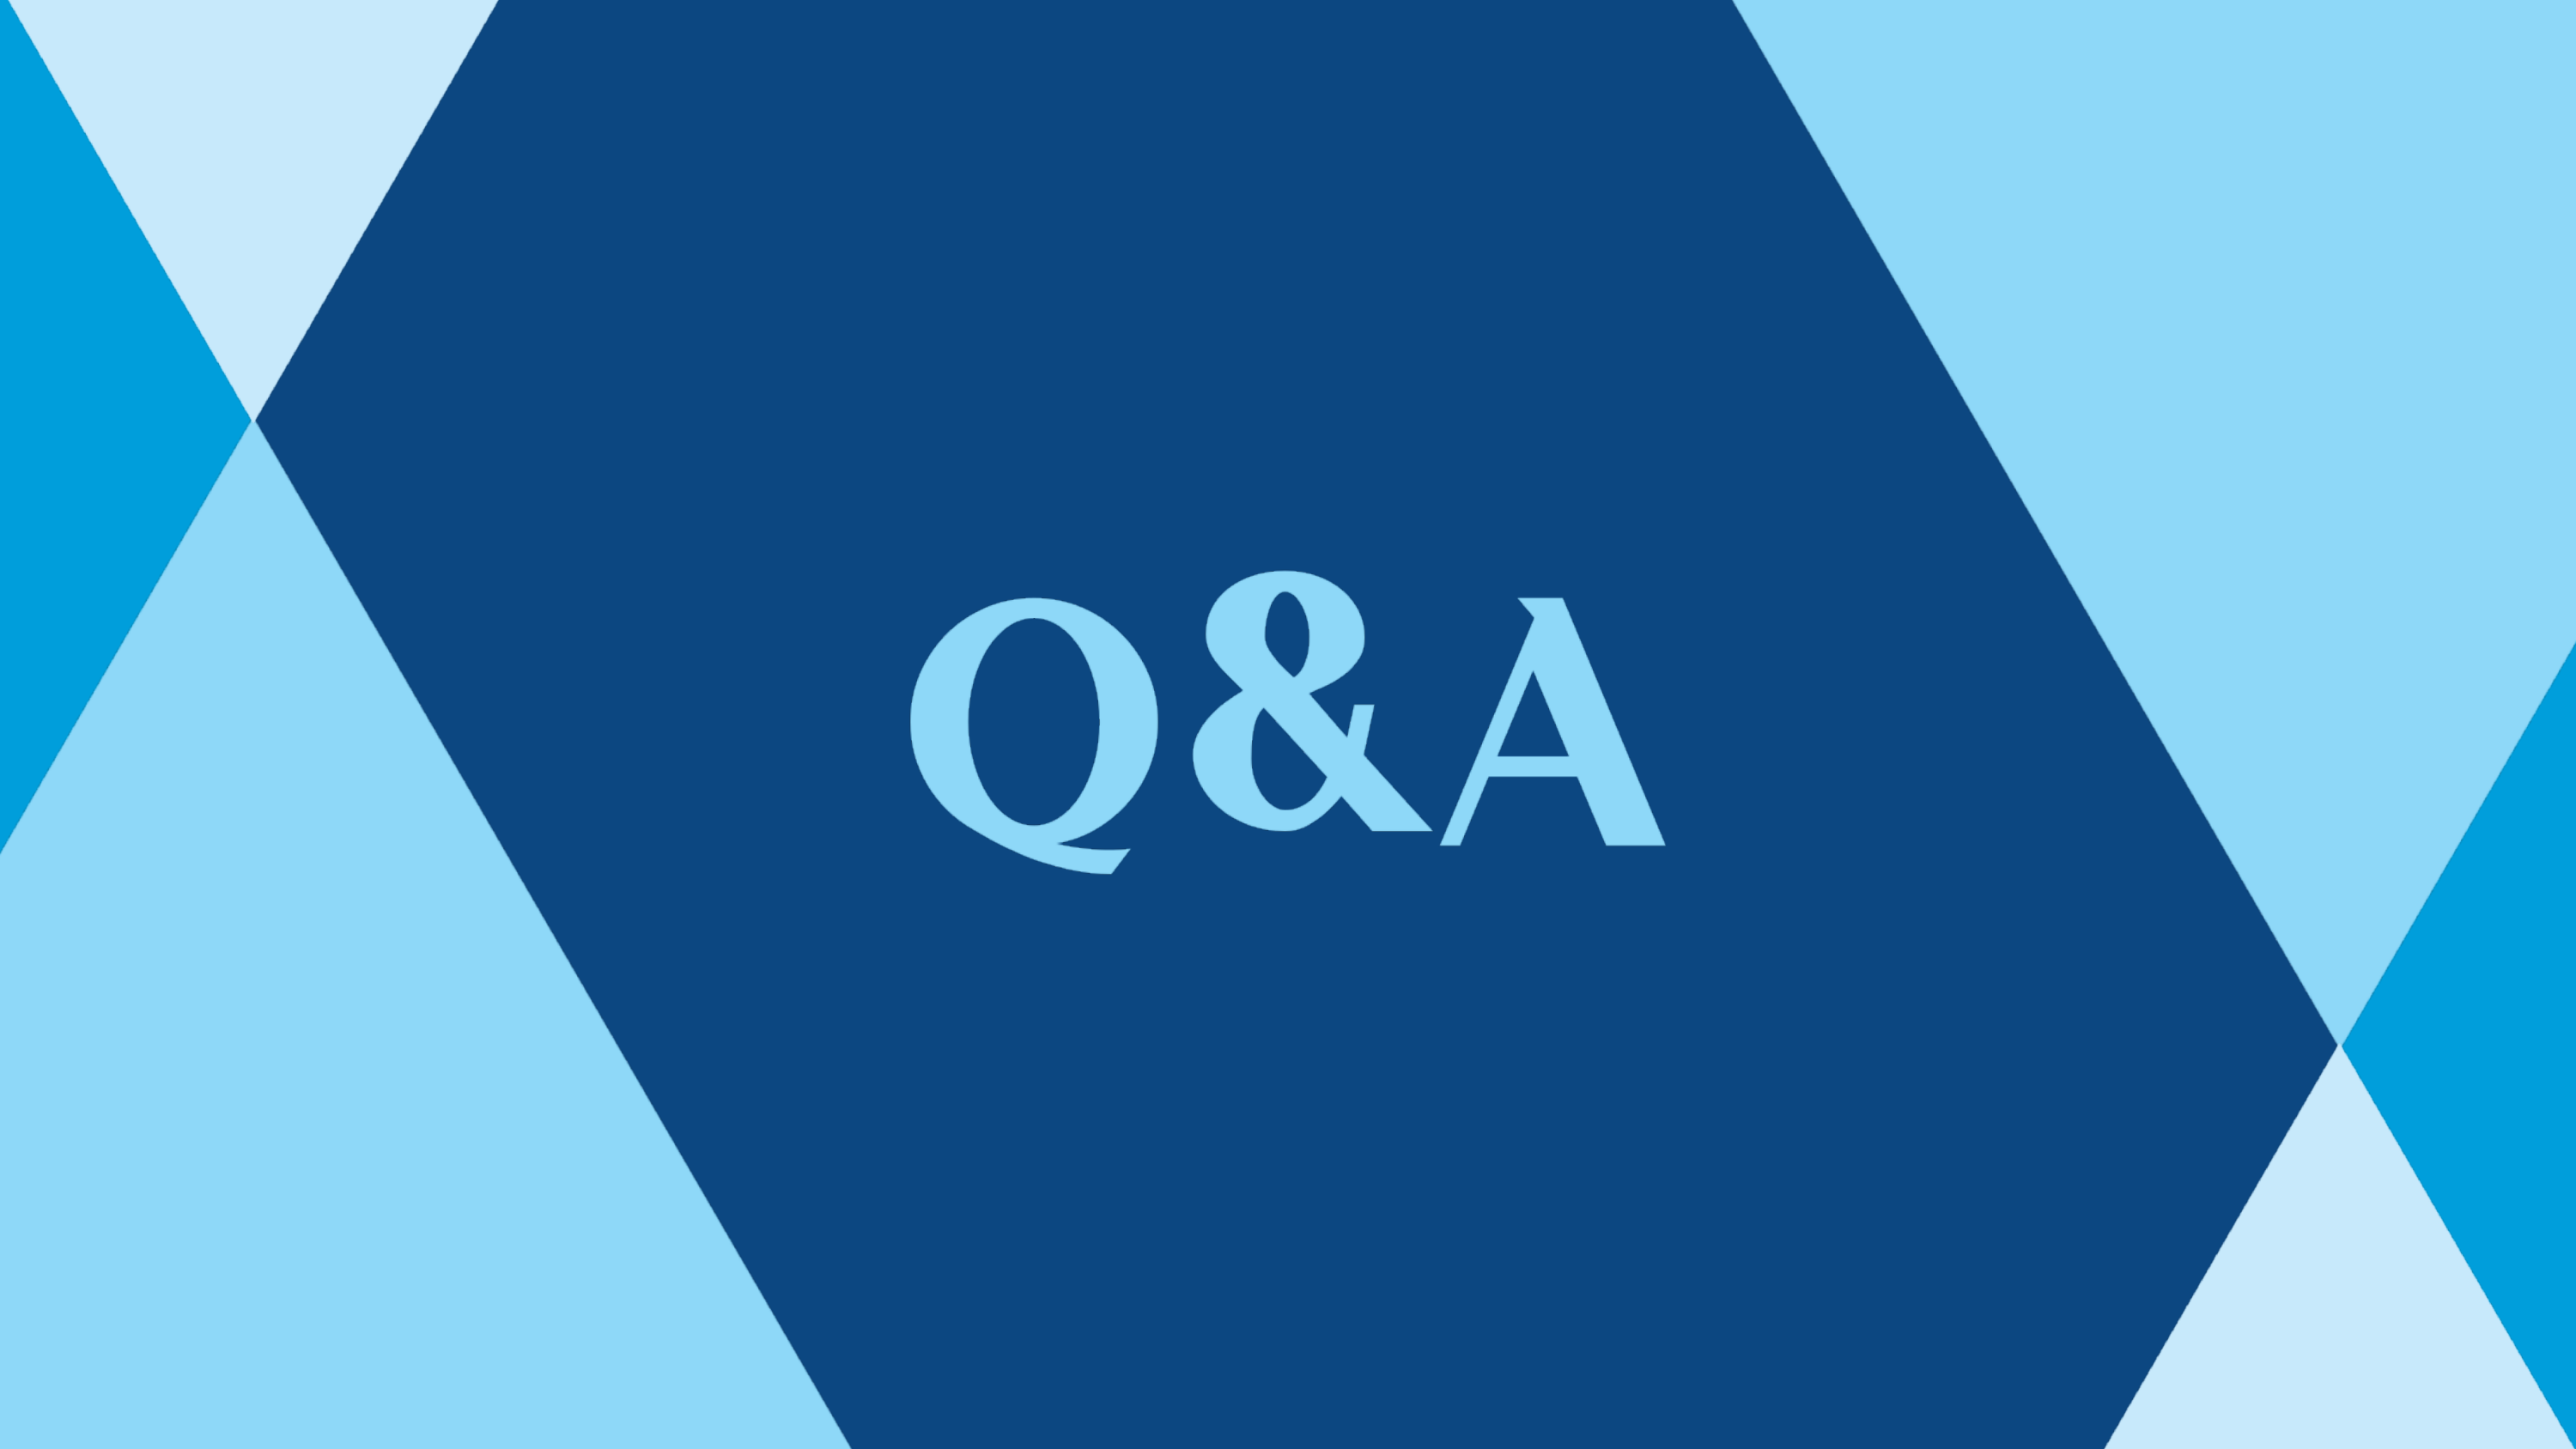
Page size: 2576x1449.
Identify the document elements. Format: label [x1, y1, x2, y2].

text_box [1726, 0, 2576, 1449]
text_box [0, 0, 866, 1449]
picture [552, 273, 2126, 1294]
